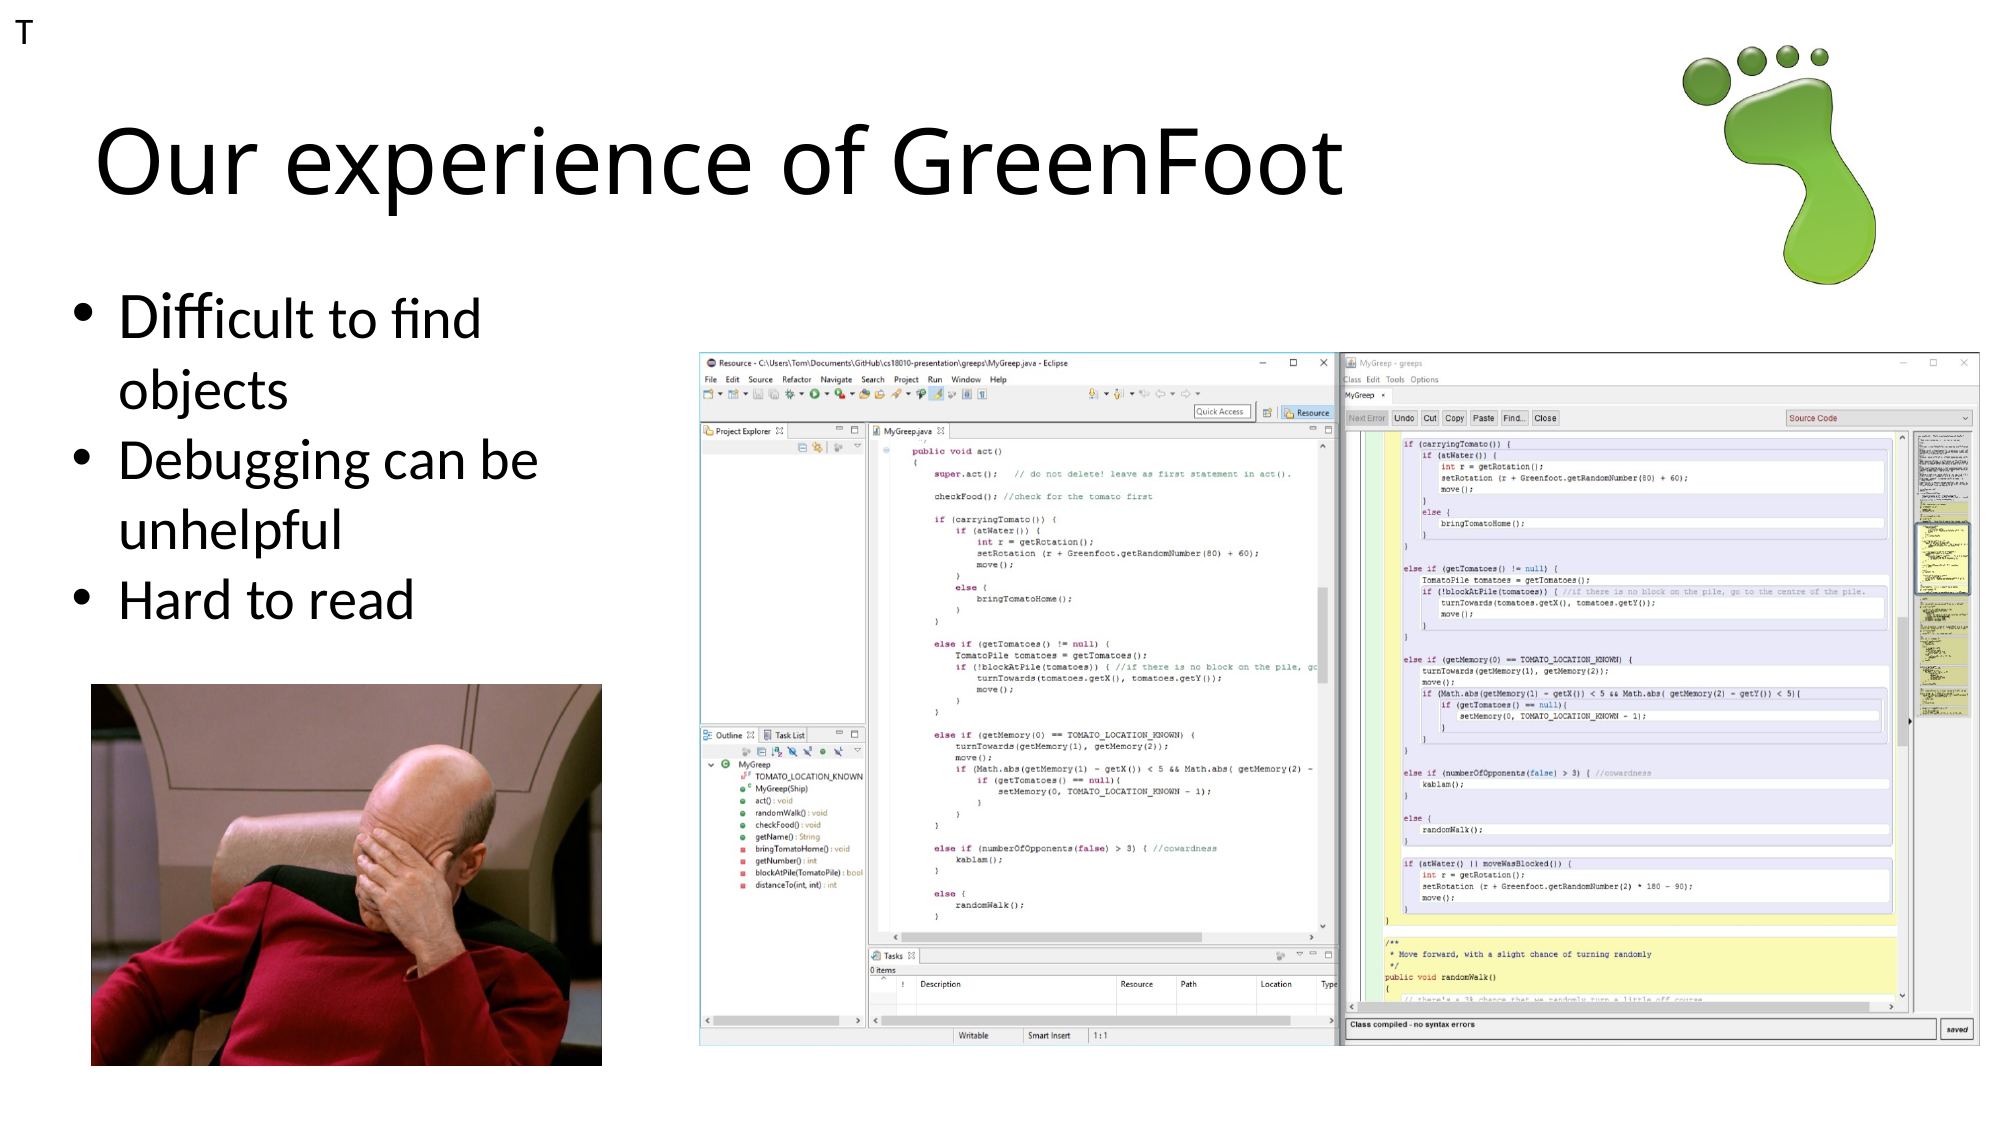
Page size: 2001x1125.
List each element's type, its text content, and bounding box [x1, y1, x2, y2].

picture [91, 684, 602, 1066]
text_box T [0, 0, 49, 60]
picture [699, 352, 1980, 1046]
picture [1672, 35, 1886, 295]
text_box Difficult to find objects Debugging can be unhelpful Hard to read [56, 264, 636, 684]
title Our experience of GreenFoot [78, 56, 1672, 274]
